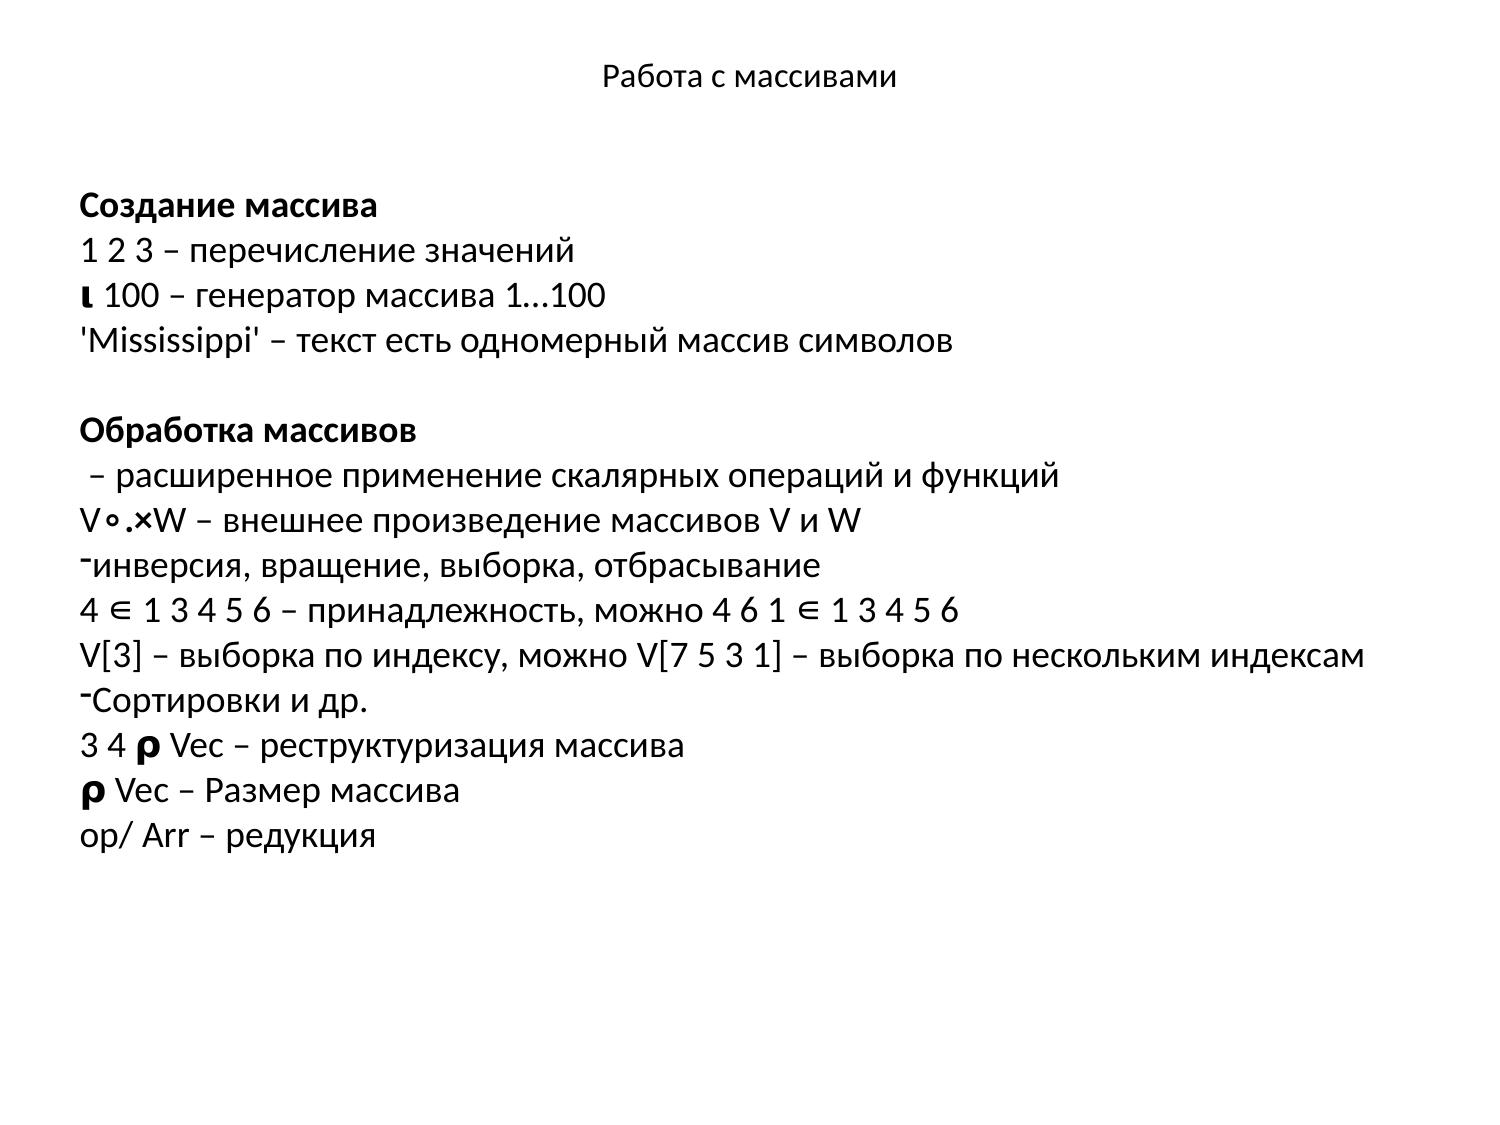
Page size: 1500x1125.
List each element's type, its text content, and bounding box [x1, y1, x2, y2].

title Работа с массивами [75, 45, 1425, 102]
text_box Создание массива 1 2 3 – перечисление значений ⍳ 100 – генератор массива 1…100 'Mississippi' – текст есть одномерный массив символов Обработка массивов – расширенное применение скалярных операций и функций V∘.×W – внешнее произведение массивов V и W инверсия, вращение, выборка, отбрасывание 4 ∊ 1 3 4 5 6 – принадлежность, можно 4 6 1 ∊ 1 3 4 5 6 V[3] – выборка по индексу, можно V[7 5 3 1] – выборка по нескольким индексам Сортировки и др. 3 4 ⍴ Vec – реструктуризация массива ⍴ Vec – Размер массива op/ Arr – редукция [64, 172, 1436, 908]
